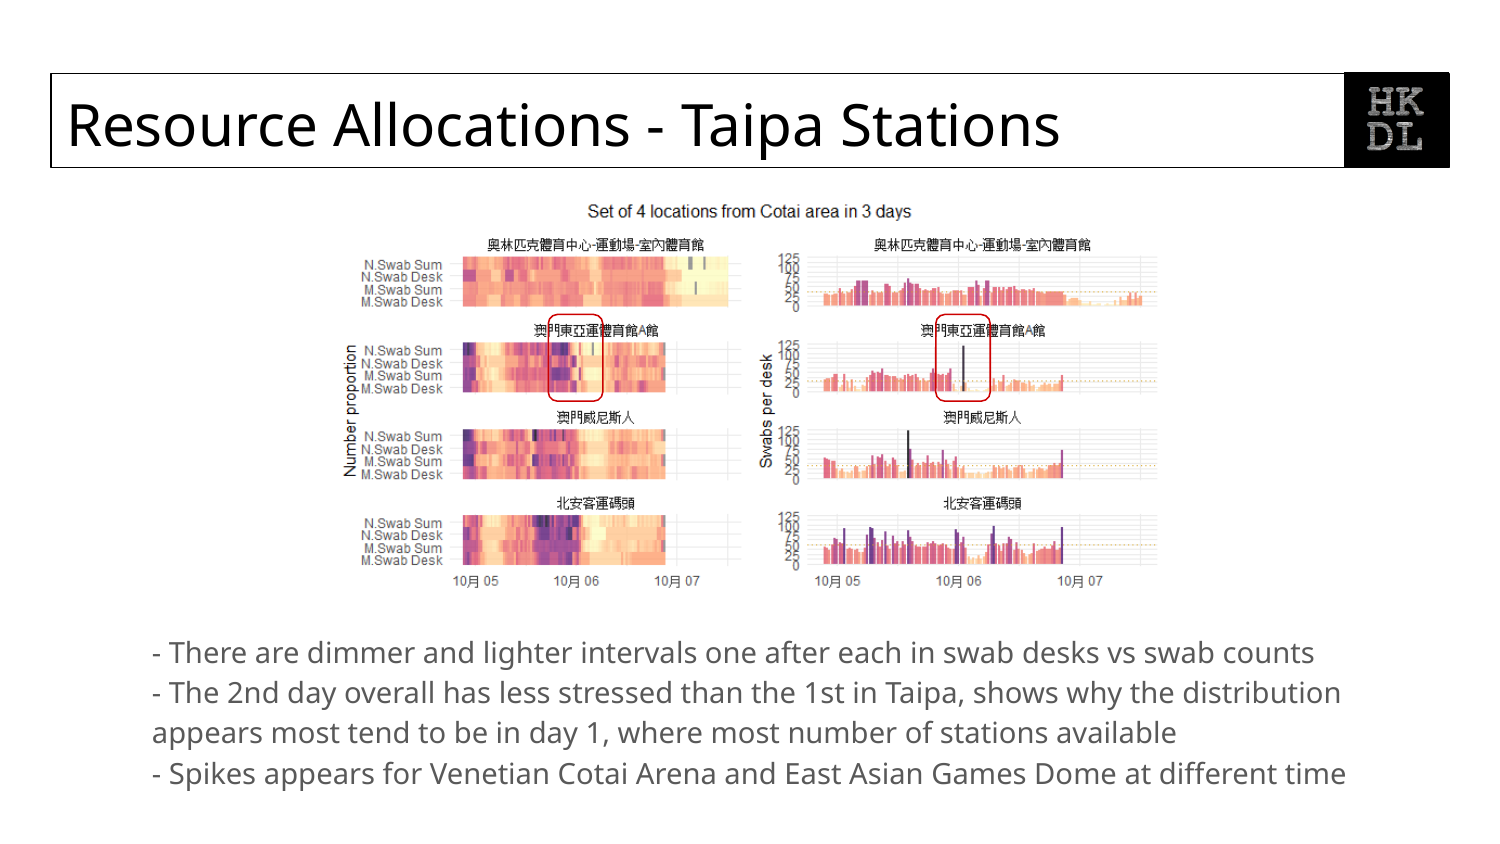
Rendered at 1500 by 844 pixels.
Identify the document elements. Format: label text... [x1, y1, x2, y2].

title Resource Allocations - Taipa Stations [50, 73, 1342, 168]
picture [334, 198, 1166, 615]
picture [1344, 72, 1450, 168]
text_box - There are dimmer and lighter intervals one after each in swab desks vs swab counts - The 2nd day overall has less stressed than the 1st in Taipa, shows why the distribution appears most tend to be in day 1, where most number of stations available - Spikes appears for Venetian Cotai Arena and East Asian Games Dome at different time [136, 614, 1363, 805]
